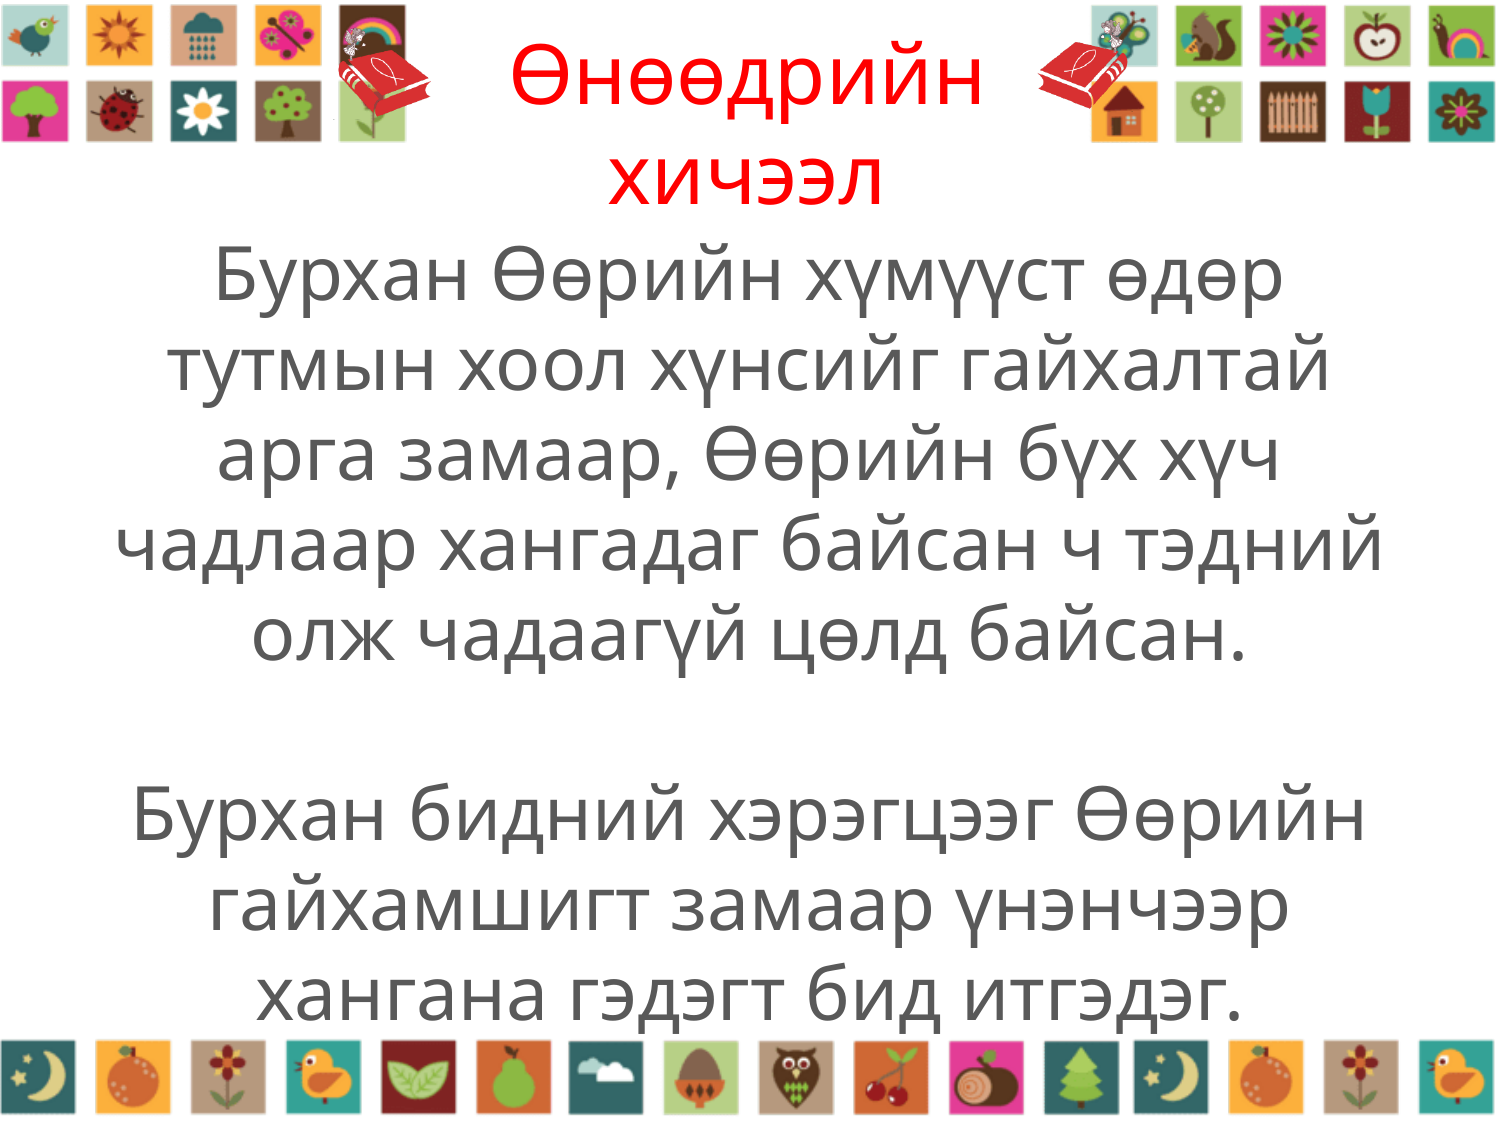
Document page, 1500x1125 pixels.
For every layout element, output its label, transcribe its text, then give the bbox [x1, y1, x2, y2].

picture [1005, 3, 1500, 150]
text_box Бурхан Өөрийн хүмүүст өдөр тутмын хоол хүнсийг гайхалтай арга замаар, Өөрийн бүх хүч чадлаар хангадаг байсан ч тэдний олж чадаагүй цөлд байсан. Бурхан бидний хэрэгцээг Өөрийн гайхамшигт замаар үнэнчээр хангана гэдэгт бид итгэдэг. [76, 218, 1424, 1027]
text_box Өнөөдрийн хичээл [414, 13, 1080, 218]
picture [0, 3, 463, 150]
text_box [0, 1028, 1500, 1118]
